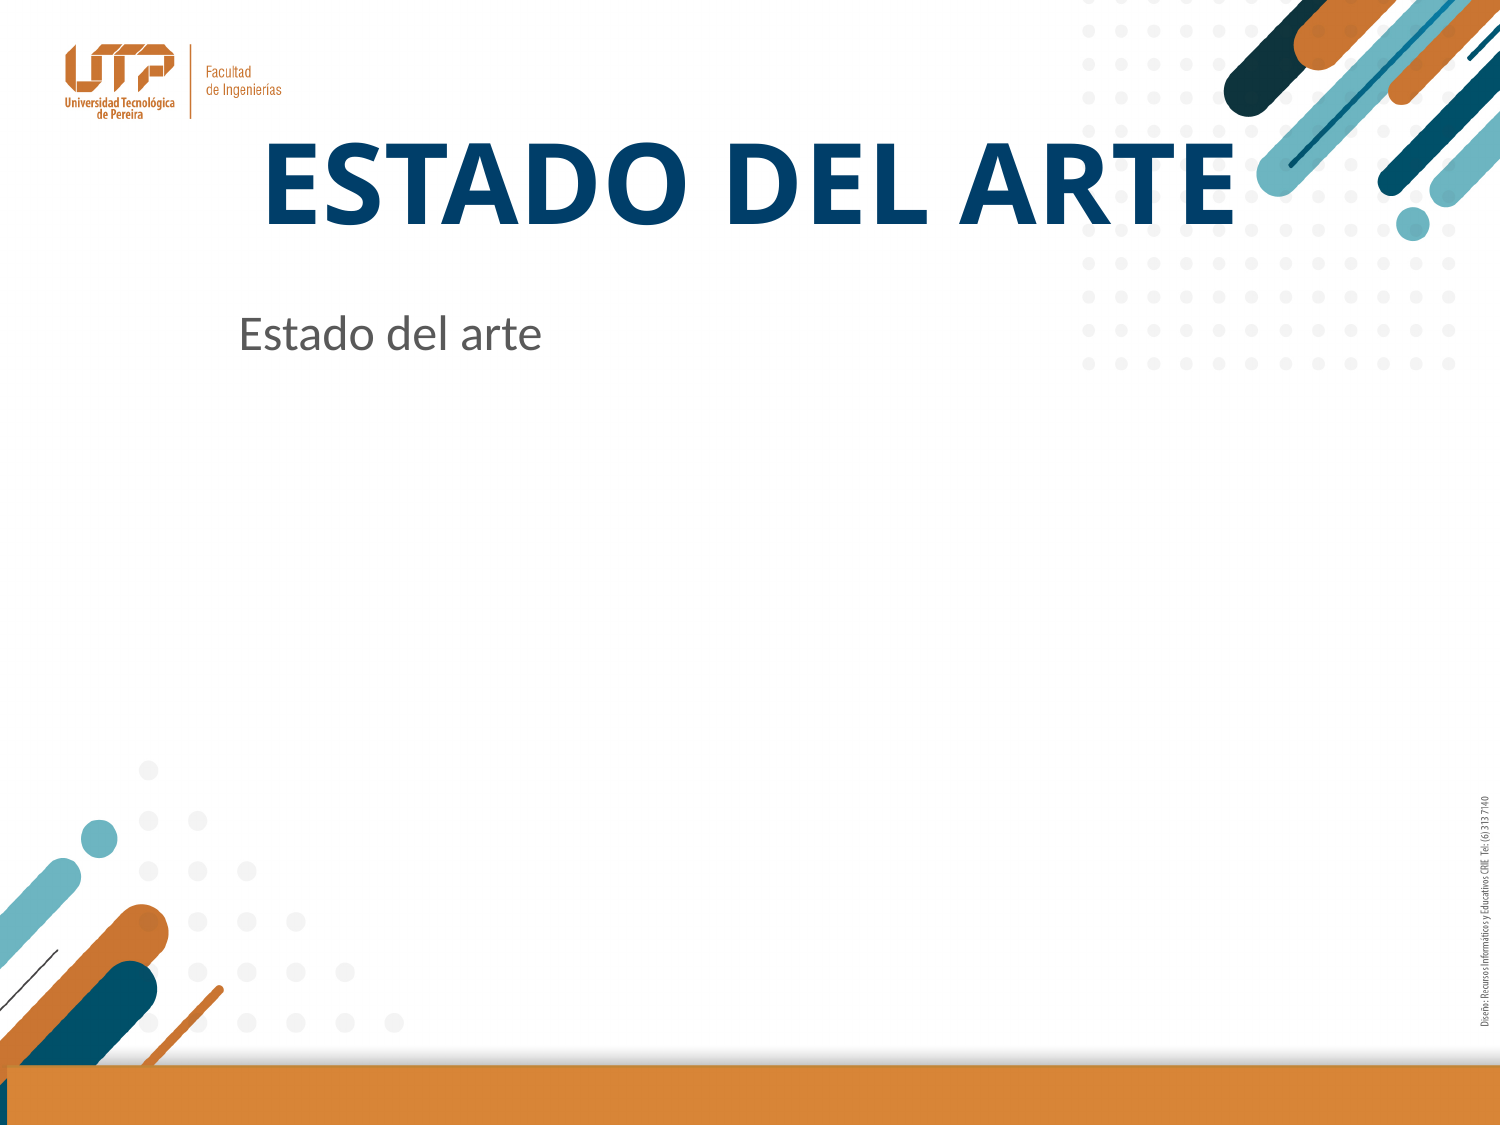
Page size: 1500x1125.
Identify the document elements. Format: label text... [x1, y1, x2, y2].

picture [1349, 0, 1500, 154]
title ESTADO DEL ARTE [103, 111, 1397, 257]
picture [0, 0, 1500, 1125]
text_box Estado del arte [223, 299, 1397, 1014]
